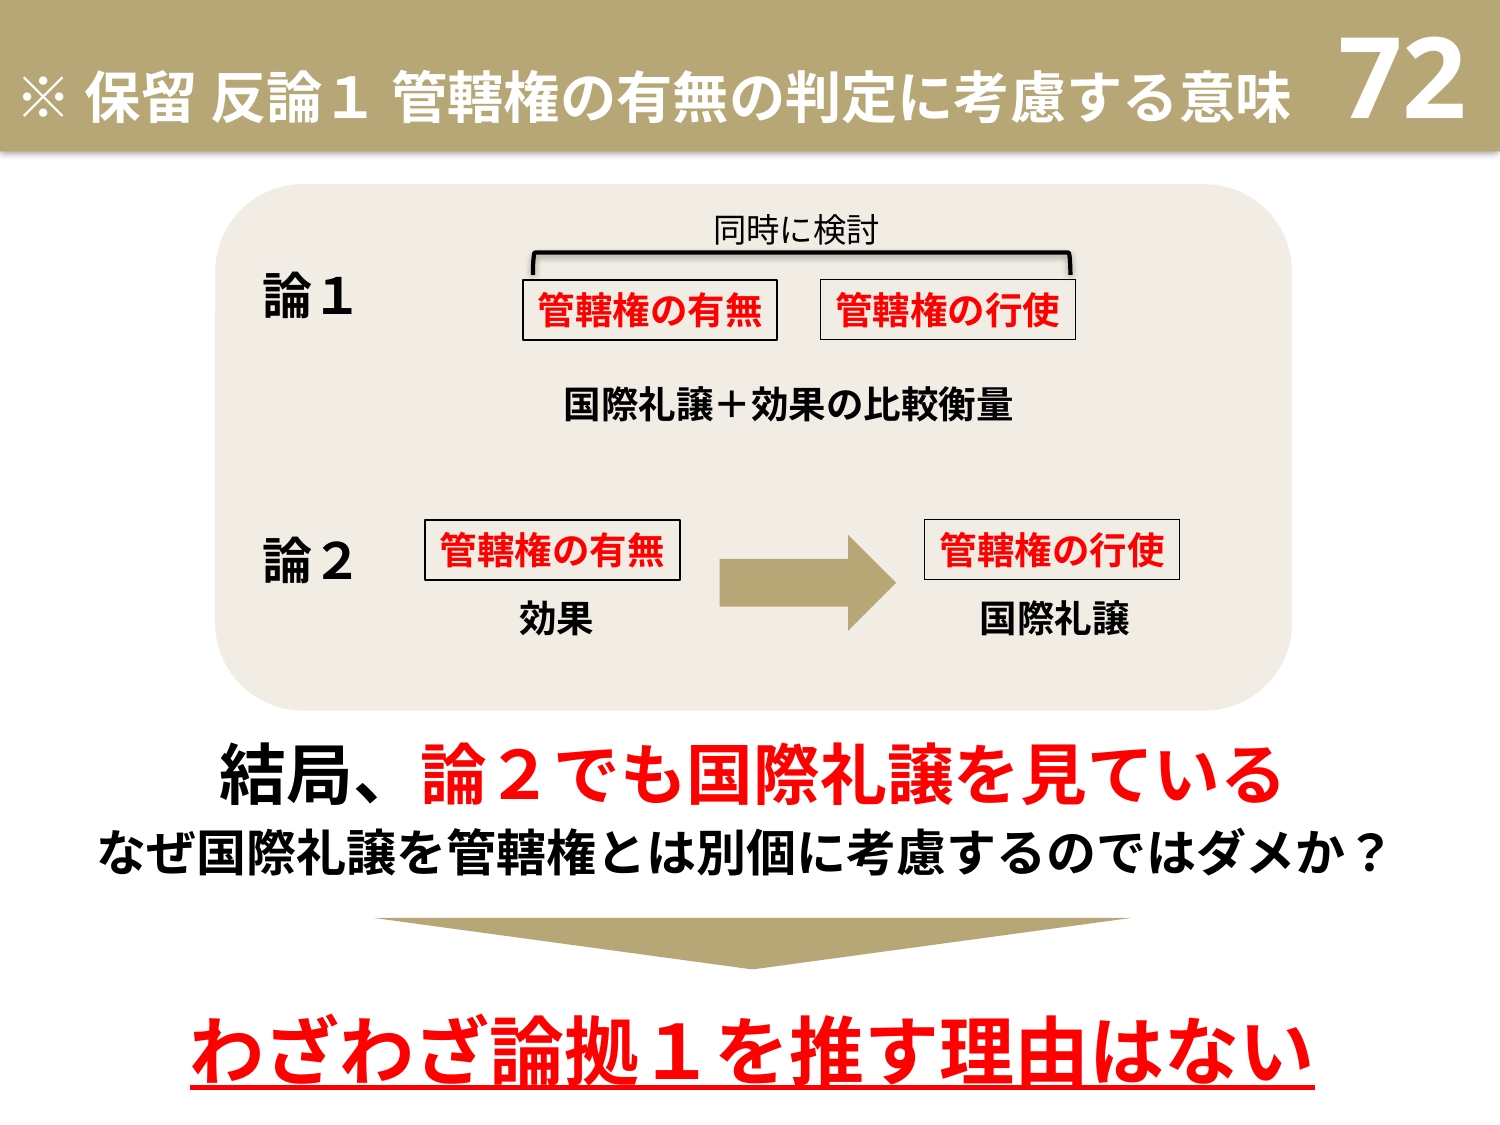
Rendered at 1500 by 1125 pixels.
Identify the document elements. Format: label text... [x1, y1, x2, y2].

text_box 結局、論２でも国際礼譲を見ている [134, 725, 1373, 820]
text_box [371, 915, 1134, 972]
text_box わざわざ論拠１を推す理由はない [174, 997, 1330, 1102]
slide_number 72 [1132, 52, 1483, 113]
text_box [214, 183, 1293, 711]
text_box なぜ国際礼譲を管轄権とは別個に考慮するのではダメか？ [82, 814, 1426, 890]
title ※保留 反論１ 管轄権の有無の判定に考慮する意味 [0, 2, 1500, 190]
